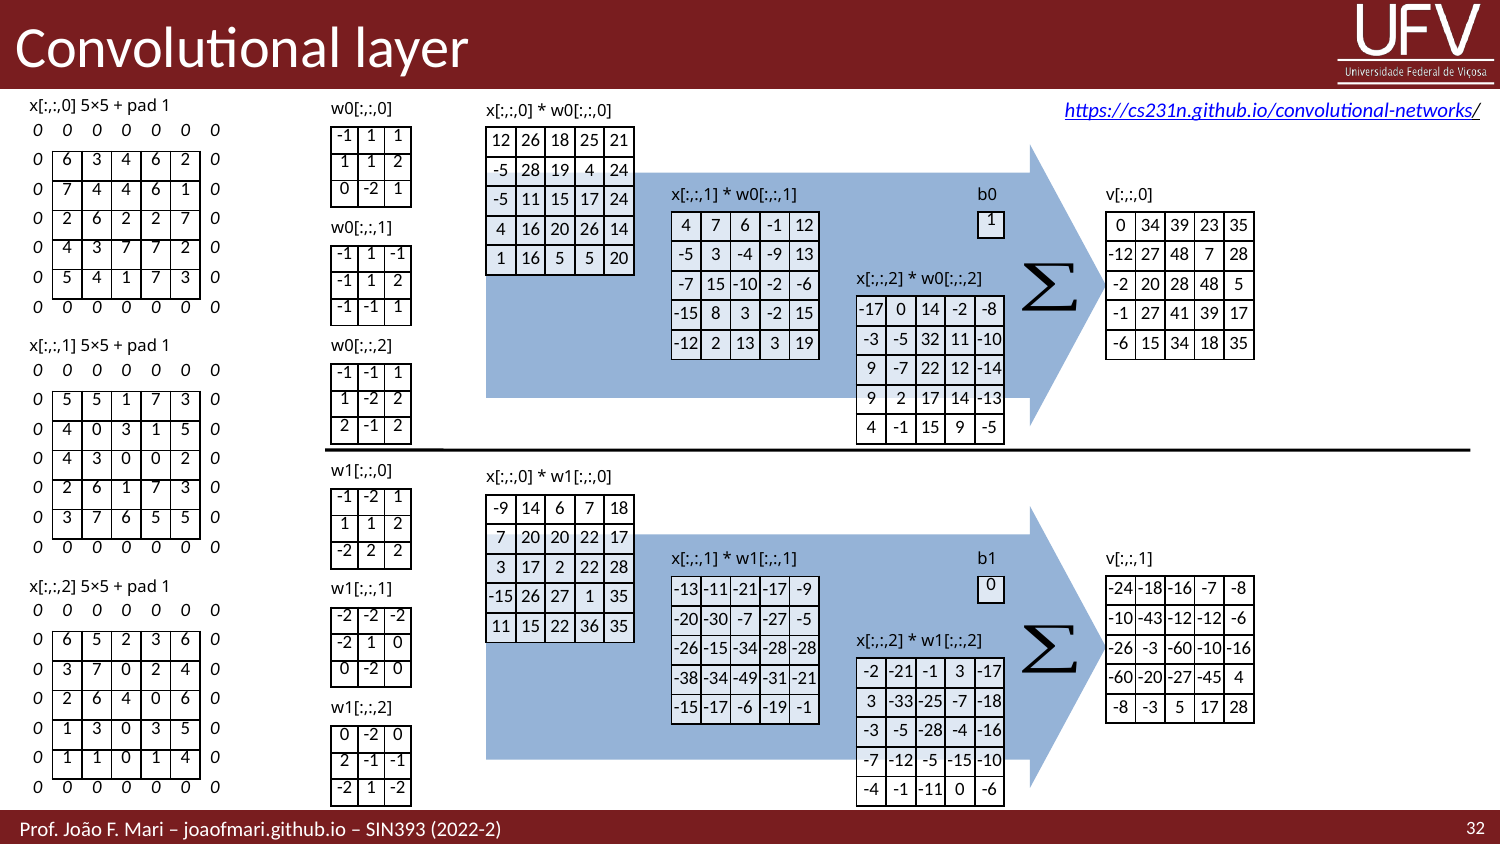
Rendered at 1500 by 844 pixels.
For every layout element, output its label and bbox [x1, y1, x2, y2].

table_cell [83, 152, 111, 180]
table_cell [142, 721, 170, 749]
table_cell [83, 721, 111, 749]
table_cell [1166, 331, 1194, 359]
table_cell [112, 510, 140, 538]
table_cell [171, 632, 199, 660]
table_cell [1107, 242, 1135, 270]
table_cell [359, 418, 384, 443]
table_header [23, 362, 230, 391]
table_cell [142, 481, 170, 509]
table_header [385, 128, 410, 153]
table_cell [1225, 301, 1253, 329]
table_cell [112, 662, 140, 690]
table_header [576, 496, 603, 505]
table_cell [53, 422, 81, 450]
table_header [517, 128, 544, 144]
table_cell [142, 632, 170, 660]
table_cell [53, 751, 81, 778]
table_cell [1166, 606, 1194, 634]
table_cell [359, 273, 384, 298]
table_cell [171, 691, 199, 719]
table_cell [1107, 695, 1135, 722]
table_cell [385, 516, 410, 541]
table_cell [53, 662, 81, 690]
table_cell [1107, 301, 1135, 329]
table_cell [385, 181, 410, 206]
table_cell [1107, 665, 1135, 693]
table_cell [83, 691, 111, 719]
table_header [605, 496, 633, 505]
table_cell [1225, 636, 1253, 663]
table_cell [112, 481, 140, 509]
table_cell [385, 635, 410, 660]
table_header [332, 490, 357, 515]
table_header [546, 496, 574, 505]
table_cell [1136, 606, 1164, 634]
table_cell [946, 427, 974, 443]
title [0, 0, 1500, 89]
table_header [359, 490, 384, 515]
table_header [517, 496, 544, 505]
table_cell [857, 427, 885, 443]
table_cell [53, 632, 81, 660]
table_cell [142, 392, 170, 420]
table_cell [976, 427, 1003, 443]
table_cell [83, 270, 111, 298]
table_cell [171, 152, 199, 180]
table_cell [53, 691, 81, 719]
table_header [385, 247, 410, 271]
table_cell [385, 662, 410, 686]
table_cell [171, 241, 199, 269]
table_cell [385, 155, 410, 180]
table_cell [171, 510, 199, 538]
table_cell [857, 789, 885, 805]
table_cell [1225, 665, 1253, 693]
table_cell [142, 270, 170, 298]
table_cell [1136, 695, 1164, 722]
table_header [359, 609, 384, 633]
table_cell [359, 635, 384, 660]
table_cell [53, 510, 81, 538]
table_cell [359, 300, 384, 325]
table_cell [332, 300, 357, 325]
table_header [332, 727, 357, 752]
table_header [359, 365, 384, 390]
table_cell [171, 721, 199, 749]
table_cell [1225, 606, 1253, 634]
table_header [23, 602, 230, 632]
table_cell [332, 273, 357, 298]
table_cell [83, 662, 111, 690]
table_cell [112, 152, 140, 180]
table_cell [171, 451, 199, 479]
table_cell [359, 780, 384, 805]
table_cell [53, 182, 81, 210]
table_cell [1136, 331, 1164, 359]
text_box [27, 330, 244, 360]
table_cell [1195, 606, 1223, 634]
table_cell [53, 481, 81, 509]
table_header [359, 727, 384, 752]
table_cell [142, 662, 170, 690]
footer [0, 812, 1034, 844]
text_box [329, 505, 1260, 789]
table_cell [332, 543, 357, 568]
table_cell [142, 211, 170, 239]
table_cell [1195, 301, 1223, 329]
table_cell [332, 754, 357, 778]
table_cell [142, 751, 170, 778]
table_cell [23, 632, 230, 809]
table_cell [1136, 636, 1164, 663]
table_cell [887, 427, 915, 443]
table_cell [1136, 301, 1164, 329]
table_cell [112, 270, 140, 298]
table_cell [83, 481, 111, 509]
table_header [1136, 577, 1164, 604]
table_cell [1195, 272, 1223, 299]
table_header [385, 490, 410, 515]
table_cell [332, 418, 357, 443]
table_cell [171, 270, 199, 298]
table_header [359, 247, 384, 271]
table_cell [976, 789, 1003, 805]
table_cell [359, 516, 384, 541]
table_cell [917, 427, 944, 443]
table_header [1195, 577, 1223, 604]
table_header [605, 128, 633, 144]
table_cell [112, 422, 140, 450]
table_cell [917, 789, 944, 805]
table_header [1136, 213, 1164, 240]
table_header [385, 609, 410, 633]
table_cell [1195, 331, 1223, 359]
table_cell [142, 422, 170, 450]
text_box [749, 89, 1500, 130]
table_cell [359, 392, 384, 416]
table_cell [946, 789, 974, 805]
table_cell [112, 392, 140, 420]
table_cell [332, 635, 357, 660]
table_header [385, 365, 410, 390]
table_cell [171, 662, 199, 690]
table_cell [1225, 331, 1253, 359]
table_cell [1107, 606, 1135, 634]
table_cell [112, 632, 140, 660]
table_cell [53, 270, 81, 298]
table_cell [83, 392, 111, 420]
table_header [332, 128, 357, 153]
table_cell [1225, 695, 1253, 722]
table_header [487, 128, 515, 144]
table_cell [359, 181, 384, 206]
table_header [1225, 213, 1253, 240]
table_cell [385, 754, 410, 778]
text_box [329, 454, 701, 491]
table_cell [83, 422, 111, 450]
table_cell [332, 780, 357, 805]
text_box [329, 144, 1260, 427]
table_header [1107, 577, 1135, 604]
table_header [1166, 577, 1194, 604]
table_cell [53, 211, 81, 239]
table_header [546, 128, 574, 144]
table_header [1195, 213, 1223, 240]
table_cell [142, 451, 170, 479]
table_cell [1136, 242, 1164, 270]
table_cell [1195, 636, 1223, 663]
table_cell [142, 510, 170, 538]
table_cell [112, 721, 140, 749]
text_box [27, 570, 244, 600]
table_cell [332, 392, 357, 416]
table_cell [171, 481, 199, 509]
table_cell [83, 751, 111, 778]
table_cell [1107, 636, 1135, 663]
table_cell [1107, 331, 1135, 359]
table_header [359, 128, 384, 153]
table_cell [1166, 636, 1194, 663]
table_cell [332, 662, 357, 686]
table_cell [359, 662, 384, 686]
table_cell [1107, 272, 1135, 299]
table_cell [112, 451, 140, 479]
table_cell [332, 155, 357, 180]
table_cell [171, 182, 199, 210]
table_header [23, 122, 230, 151]
table_cell [112, 211, 140, 239]
table_cell [53, 451, 81, 479]
slide_number [1328, 811, 1500, 844]
table_cell [385, 780, 410, 805]
table_cell [53, 721, 81, 749]
text_box [27, 90, 244, 120]
text_box [329, 93, 701, 125]
table_cell [112, 751, 140, 778]
table_cell [83, 241, 111, 269]
table_cell [53, 241, 81, 269]
table_cell [53, 152, 81, 180]
table_cell [1166, 301, 1194, 329]
table_cell [1195, 695, 1223, 722]
table_cell [1195, 665, 1223, 693]
table_cell [1136, 272, 1164, 299]
table_cell [1225, 272, 1253, 299]
table_cell [887, 789, 915, 805]
table_cell [1166, 695, 1194, 722]
table_header [576, 128, 603, 144]
table_cell [385, 273, 410, 298]
table_cell [112, 691, 140, 719]
table_cell [332, 181, 357, 206]
table_cell [359, 754, 384, 778]
table_header [1166, 213, 1194, 240]
table_cell [83, 211, 111, 239]
table_cell [359, 155, 384, 180]
table_header [385, 727, 410, 752]
table_cell [53, 392, 81, 420]
table_header [1225, 577, 1253, 604]
table_cell [1166, 242, 1194, 270]
table_cell [1166, 665, 1194, 693]
table_cell [83, 510, 111, 538]
table_cell [1136, 665, 1164, 693]
table_cell [1195, 242, 1223, 270]
table_cell [142, 182, 170, 210]
table_cell [83, 632, 111, 660]
table_cell [142, 152, 170, 180]
table_cell [385, 392, 410, 416]
table_cell [1225, 242, 1253, 270]
table_cell [112, 241, 140, 269]
table_header [332, 247, 357, 271]
table_cell [332, 516, 357, 541]
table_cell [385, 300, 410, 325]
table_cell [171, 751, 199, 778]
table_cell [171, 211, 199, 239]
table_cell [112, 182, 140, 210]
table_cell [83, 182, 111, 210]
table_header [1107, 213, 1135, 240]
table_cell [83, 451, 111, 479]
table_cell [171, 422, 199, 450]
table_cell [385, 418, 410, 443]
table_cell [1166, 272, 1194, 299]
table_cell [171, 392, 199, 420]
table_cell [142, 241, 170, 269]
table_cell [23, 391, 230, 569]
table_header [332, 365, 357, 390]
table_header [332, 609, 357, 633]
table_cell [385, 543, 410, 568]
table_cell [142, 691, 170, 719]
table_header [487, 496, 515, 505]
table_cell [359, 543, 384, 568]
table_cell [23, 151, 230, 329]
